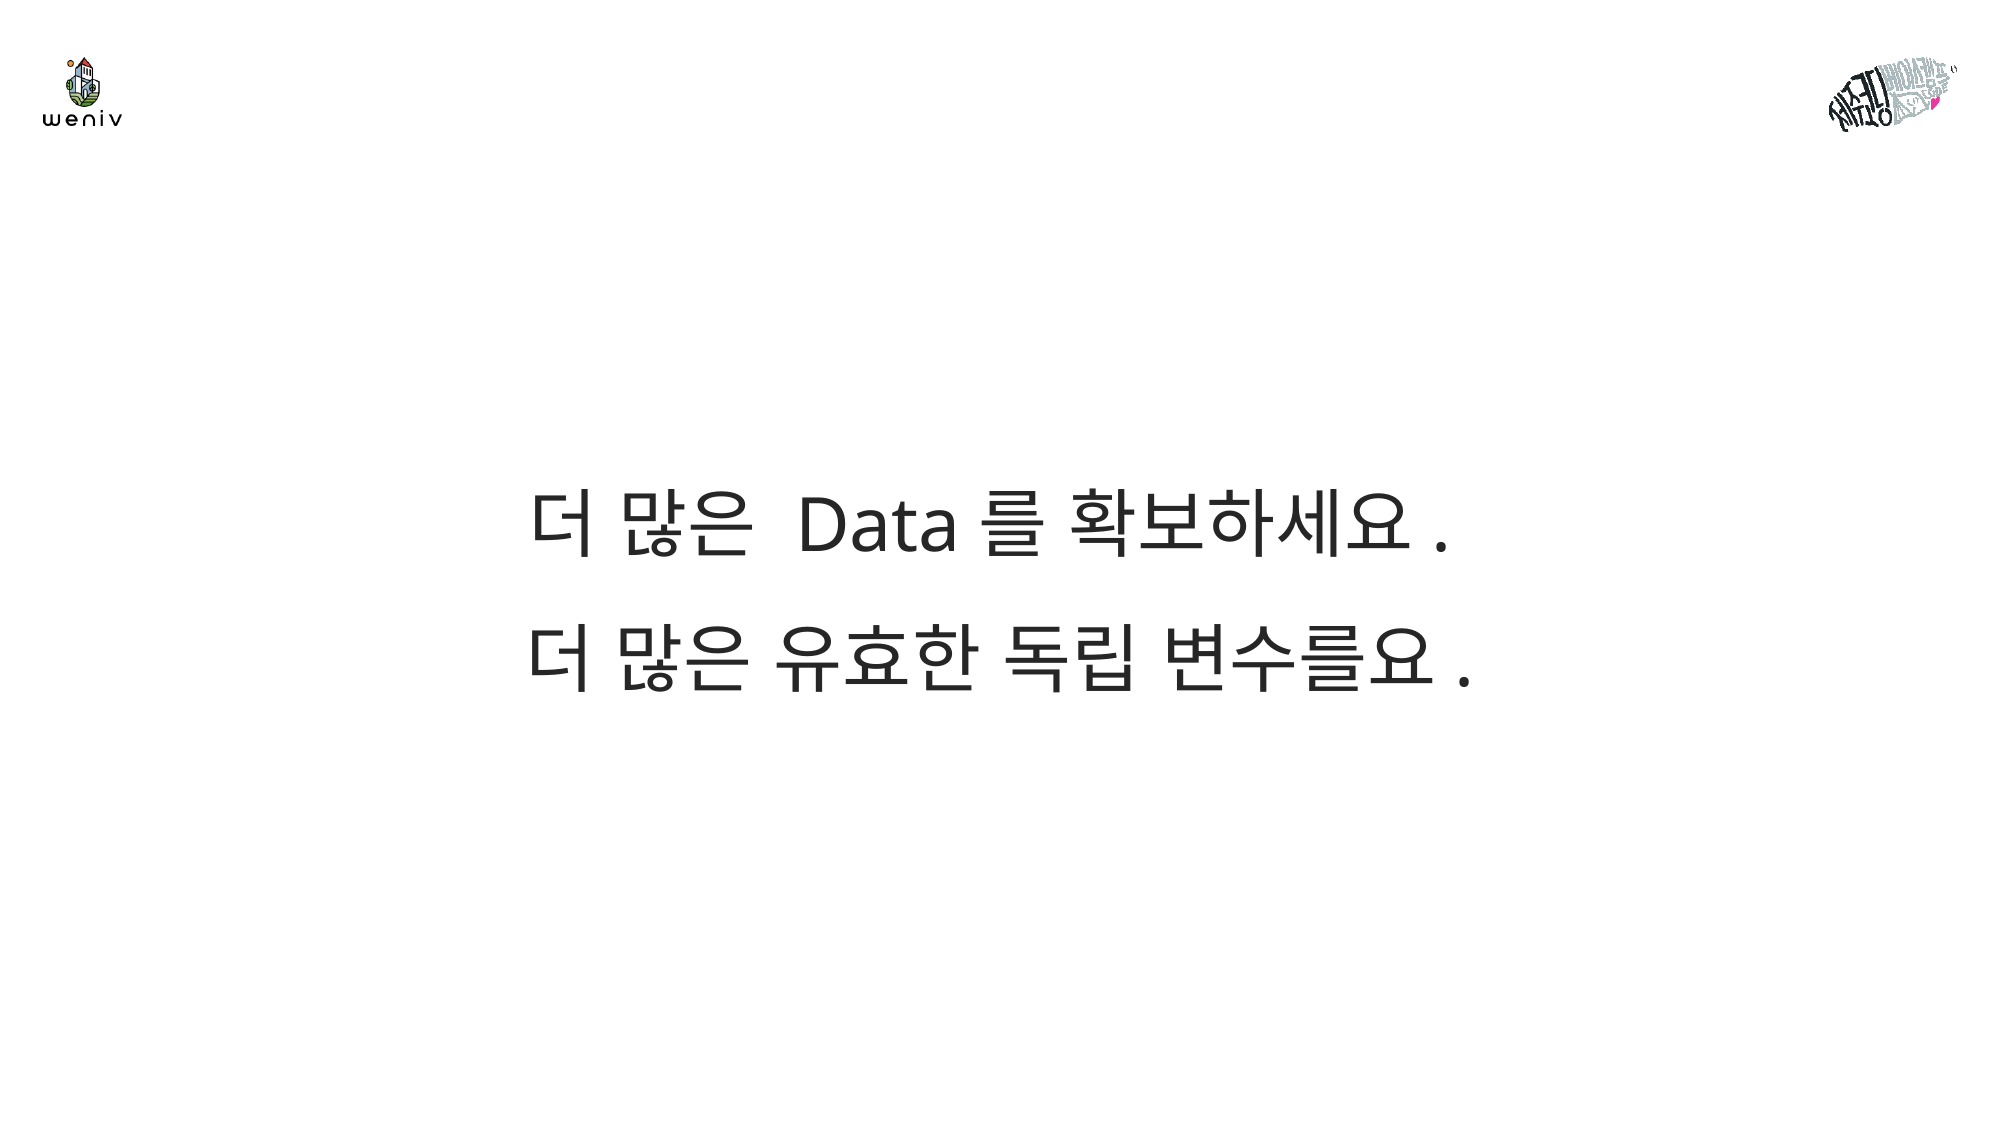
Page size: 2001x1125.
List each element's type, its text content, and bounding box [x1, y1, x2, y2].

picture [43, 57, 122, 126]
picture [1829, 57, 1957, 133]
text_box 더 많은 Data를 확보하세요. 더 많은 유효한 독립 변수를요. [403, 424, 1597, 709]
